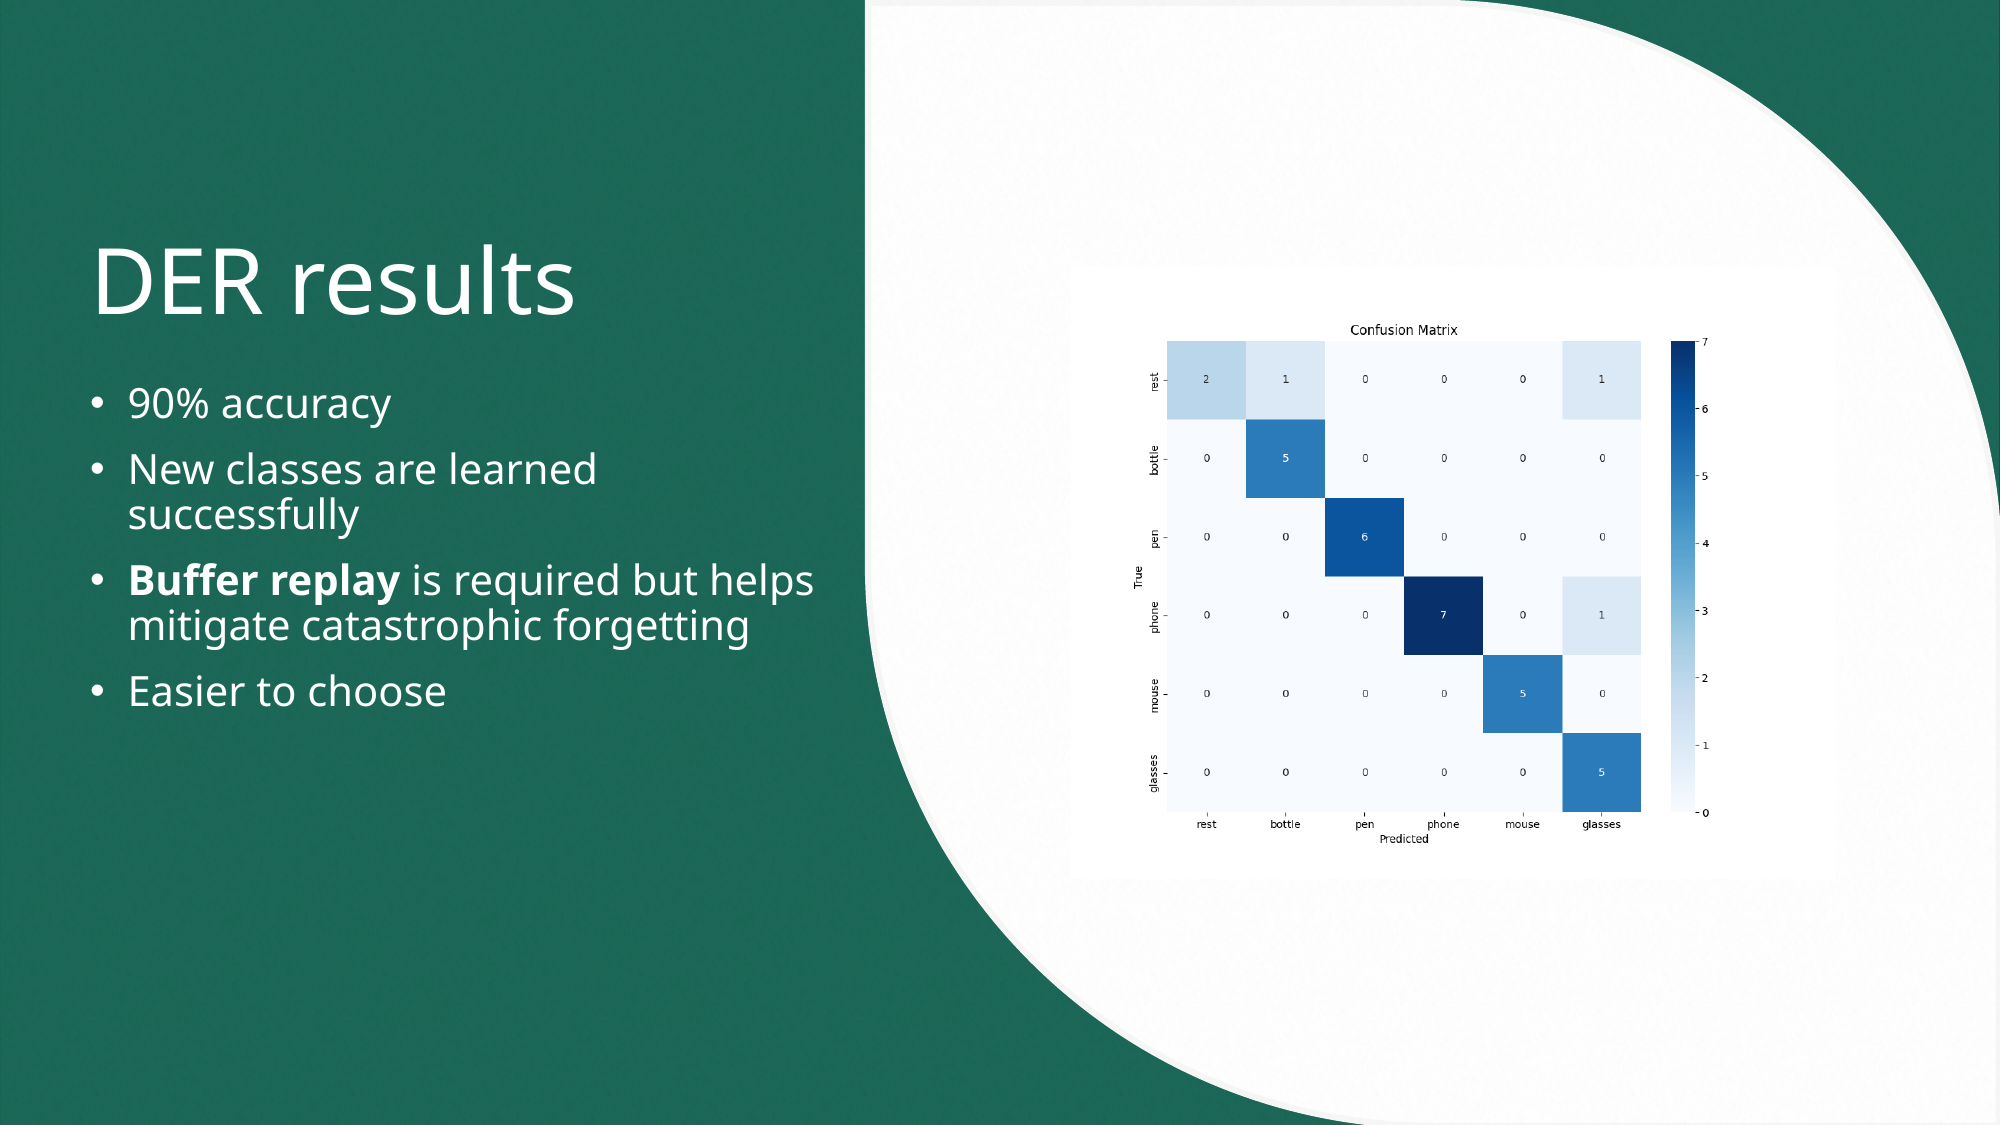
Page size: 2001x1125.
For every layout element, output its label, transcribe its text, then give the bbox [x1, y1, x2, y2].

title DER results [75, 124, 837, 342]
picture [1070, 267, 1836, 879]
text_box [0, 0, 2000, 1125]
